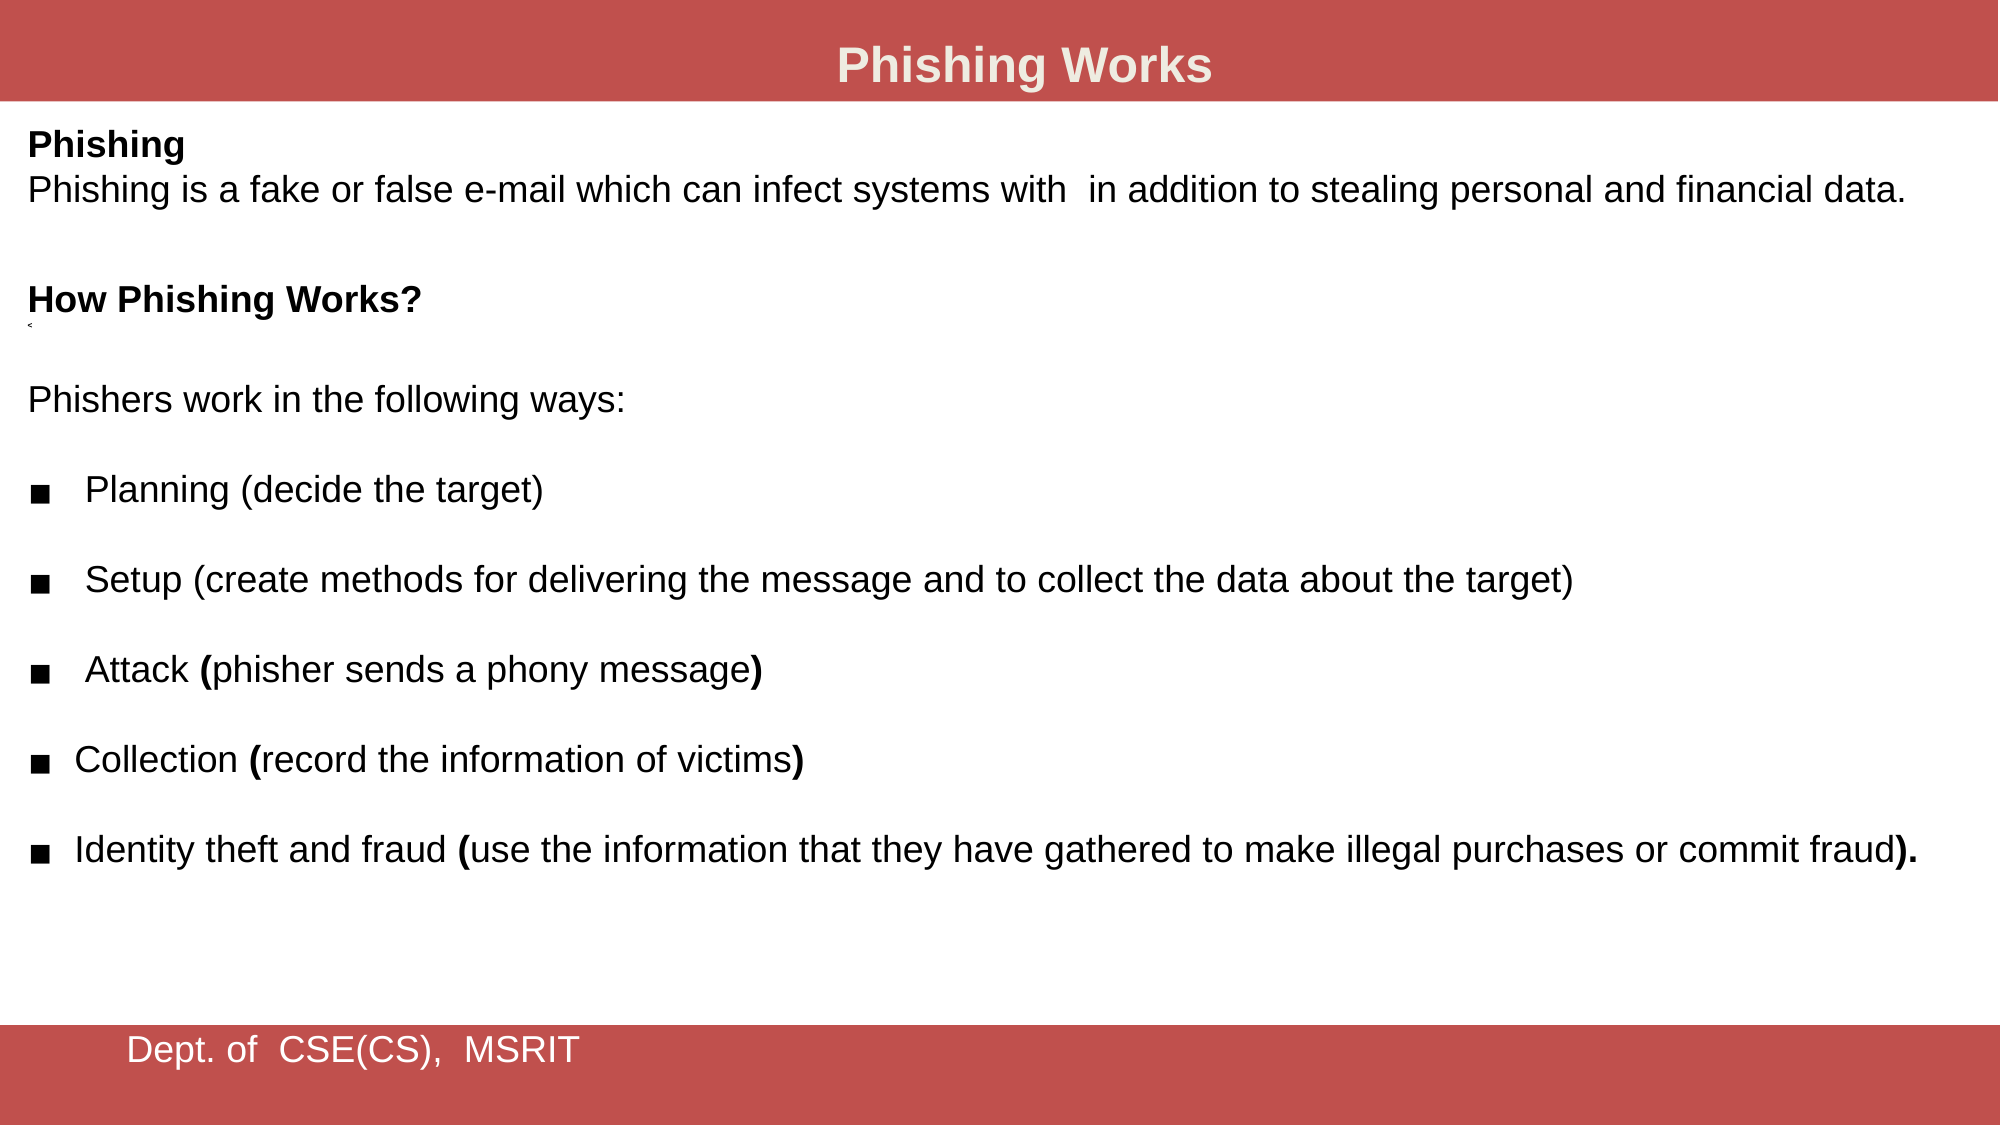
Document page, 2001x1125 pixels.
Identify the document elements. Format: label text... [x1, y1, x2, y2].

text_box [0, 0, 1998, 102]
text_box Phishing Works [362, 24, 1688, 100]
text_box Phishing Phishing is a fake or false e-mail which can infect systems with in addition to stealing personal and financial data. How Phishing Works? < Phishers work in the following ways: Planning (decide the target) Setup (create methods for delivering the message and to collect the data about the target) Attack (phisher sends a phony message) Collection (record the information of victims) Identity theft and fraud (use the information that they have gathered to make illegal purchases or commit fraud). [12, 112, 1963, 878]
text_box Dept. of CSE(CS), MSRIT [0, 1025, 2000, 1125]
